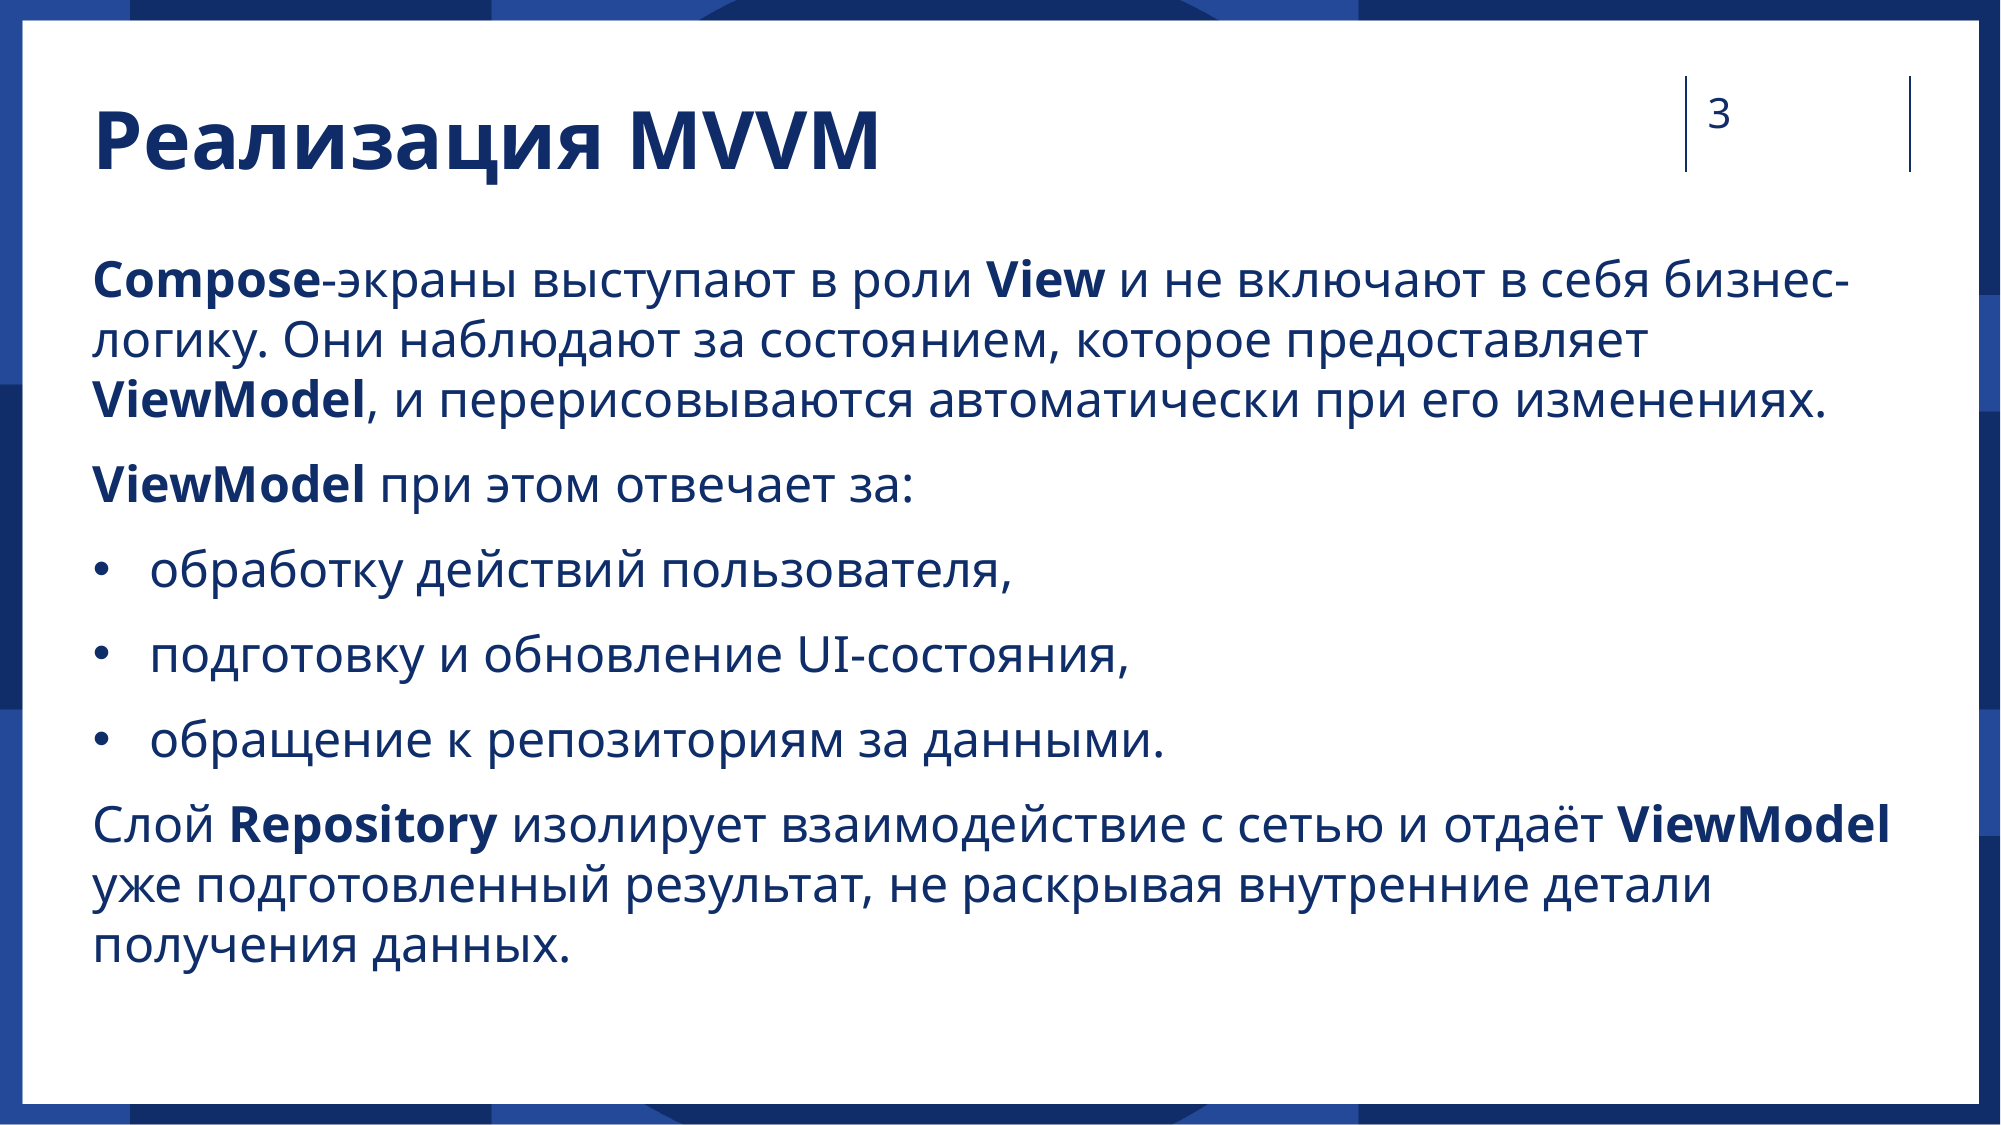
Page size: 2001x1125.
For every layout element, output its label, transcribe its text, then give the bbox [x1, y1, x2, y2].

text_box [55, 58, 1488, 187]
title Реализация MVVM [93, 88, 1600, 187]
list Compose-экраны выступают в роли View и не включают в себя бизнес-логику. Они наблюдают за состоянием, которое предоставляет ViewModel, и перерисовываются автоматически при его изменениях. ViewModel при этом отвечает за: обработку действий пользователя, подготовку и обновление UI-состояния, обращение к репозиториям за данными. Слой Repository изолирует взаимодействие с сетью и отдаёт ViewModel уже подготовленный результат, не раскрывая внутренние детали получения данных. [93, 247, 1907, 1035]
picture [0, 0, 2001, 1125]
